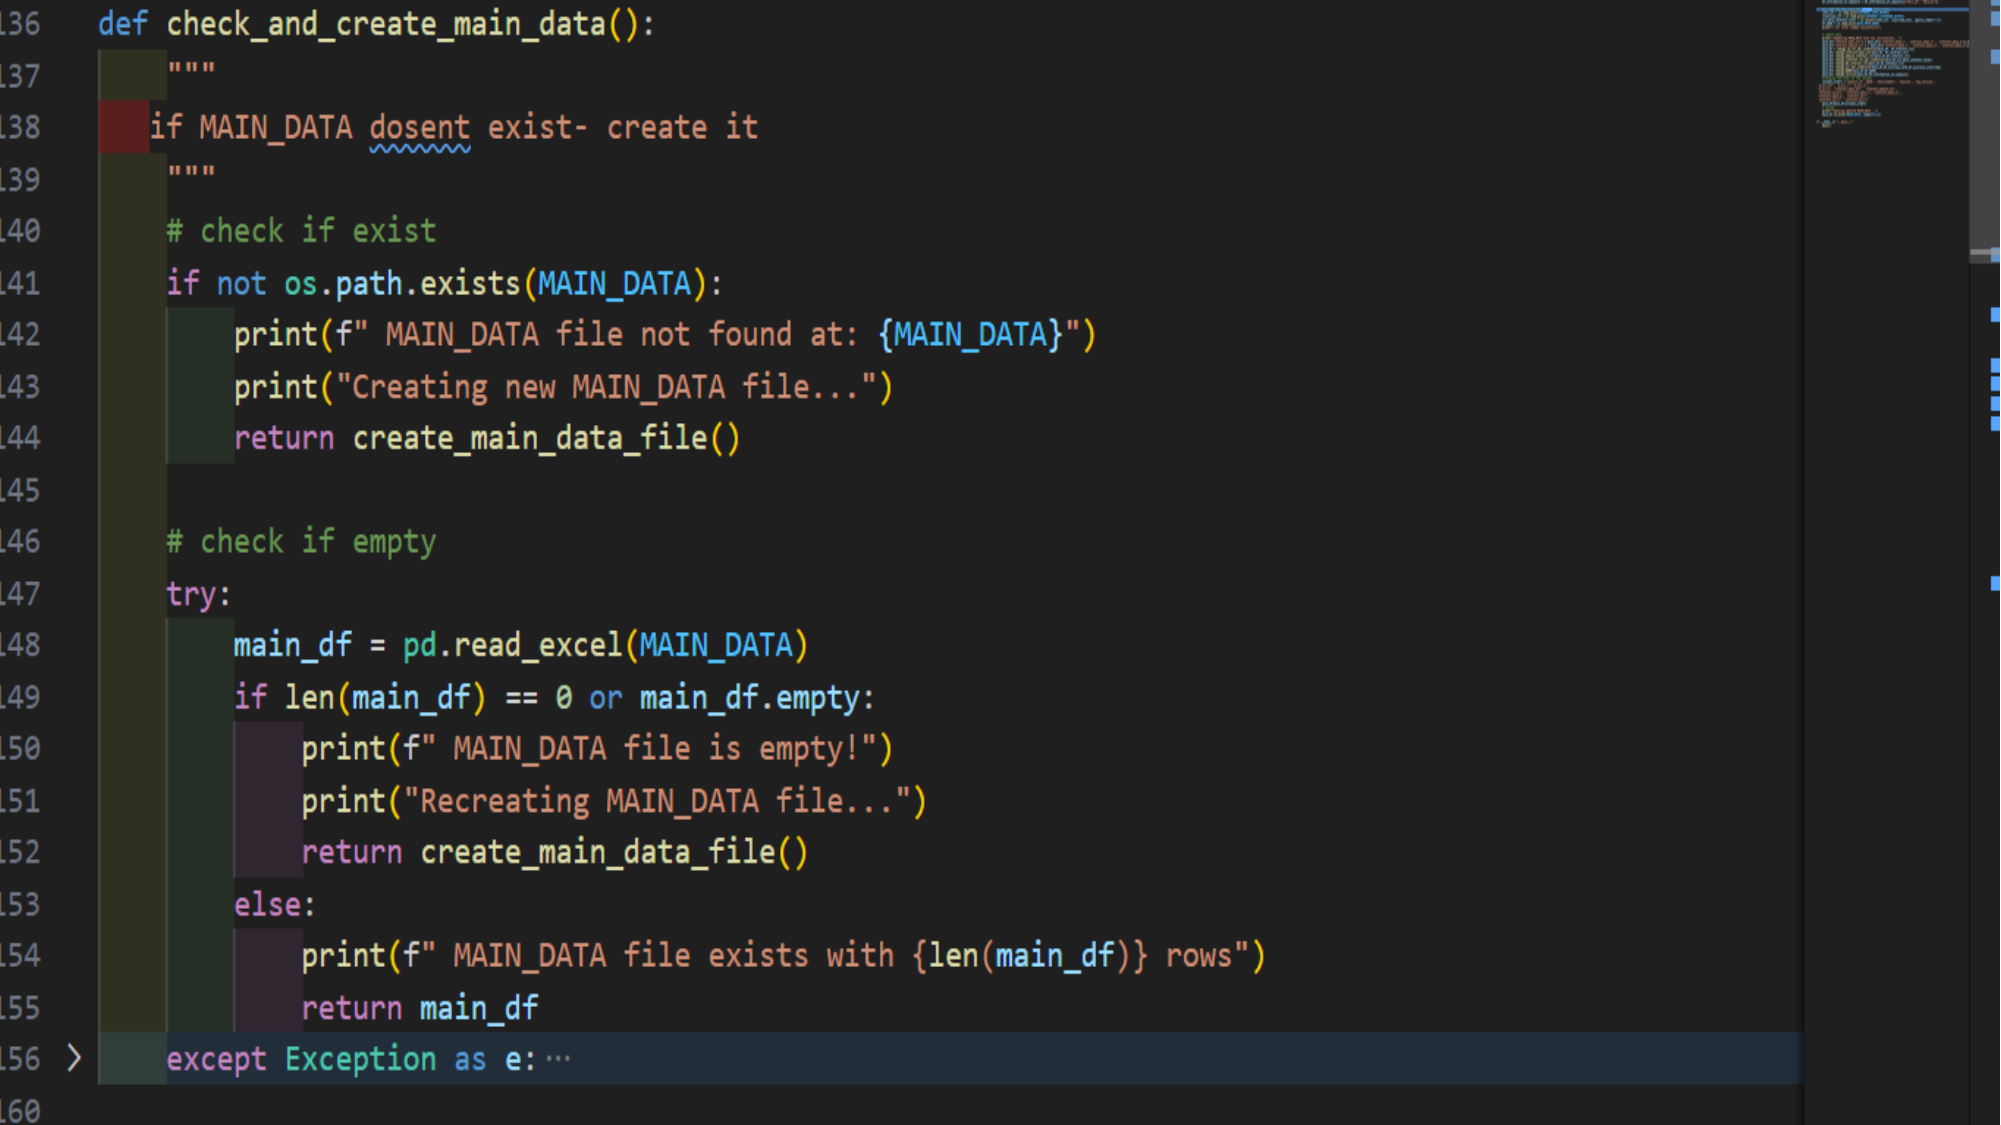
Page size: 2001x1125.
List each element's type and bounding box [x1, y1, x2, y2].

list [0, 0, 2000, 1125]
